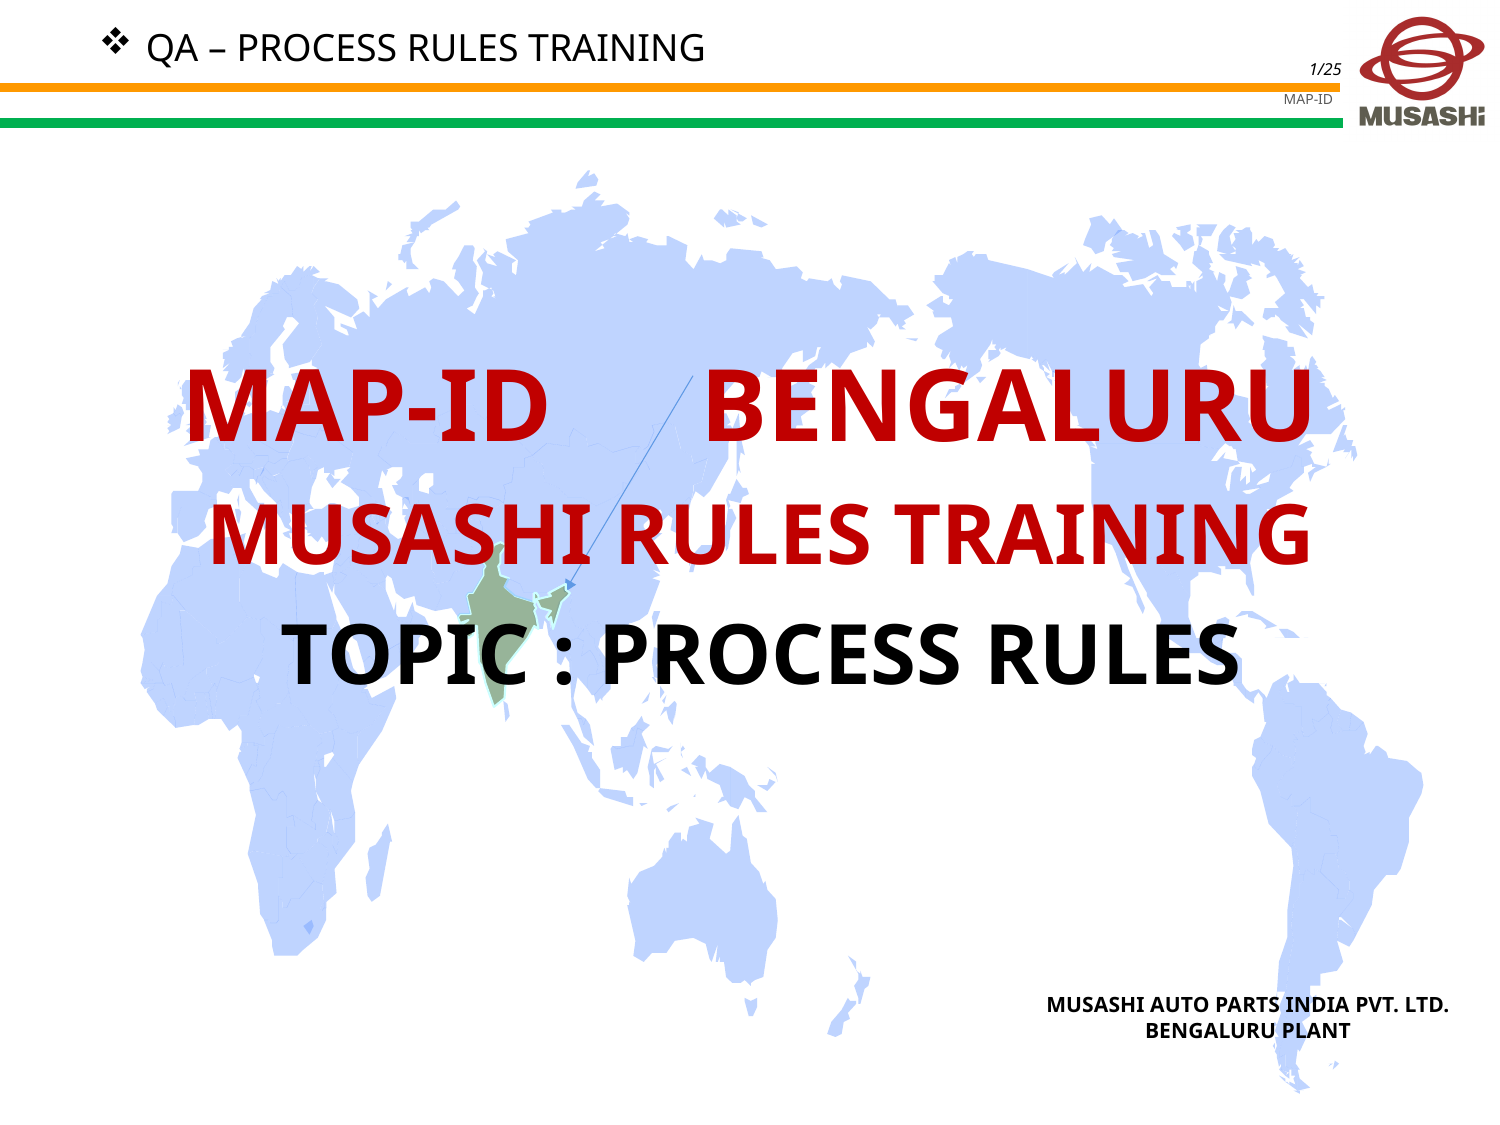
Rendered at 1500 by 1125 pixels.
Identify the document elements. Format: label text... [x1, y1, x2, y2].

text_box QA – PROCESS RULES TRAINING [84, 16, 722, 76]
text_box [140, 170, 1424, 1094]
text_box MUSASHI AUTO PARTS INDIA PVT. LTD. BENGALURU PLANT [1424, 984, 1484, 1050]
picture [1343, 0, 1500, 142]
